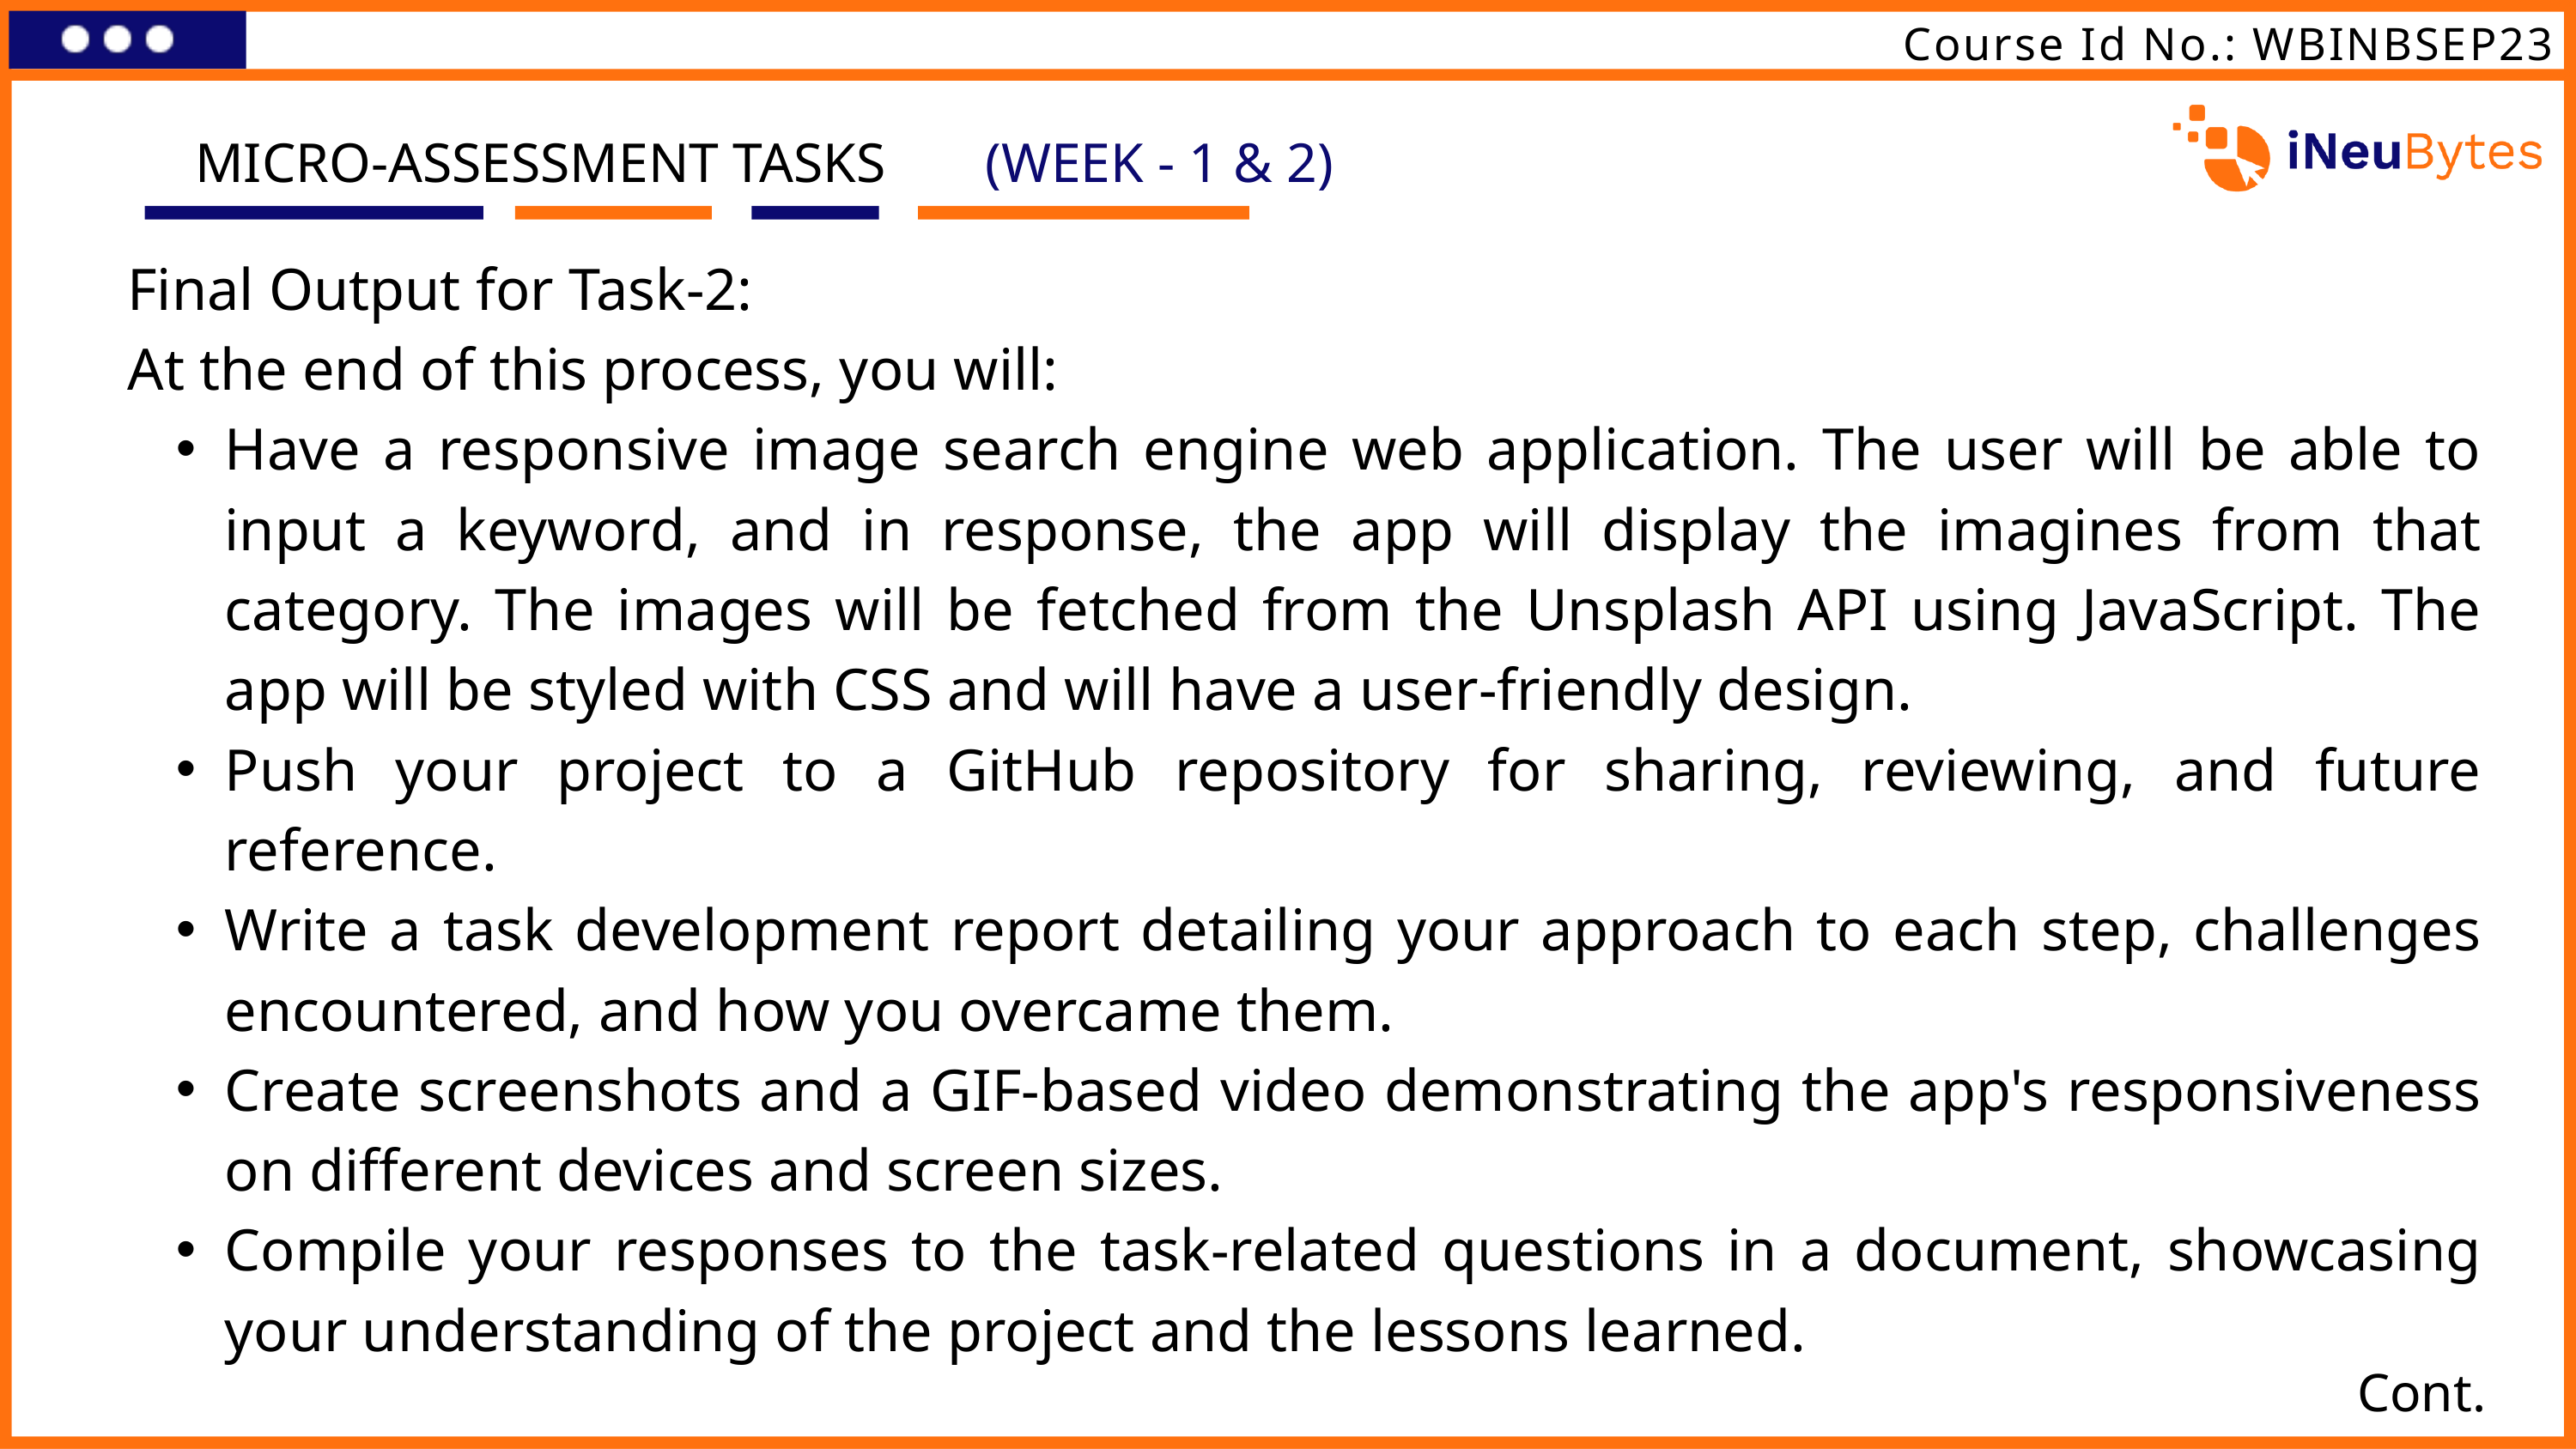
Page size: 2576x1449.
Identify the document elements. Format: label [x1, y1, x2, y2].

text_box [0, 69, 2576, 1449]
text_box [0, 0, 2576, 67]
